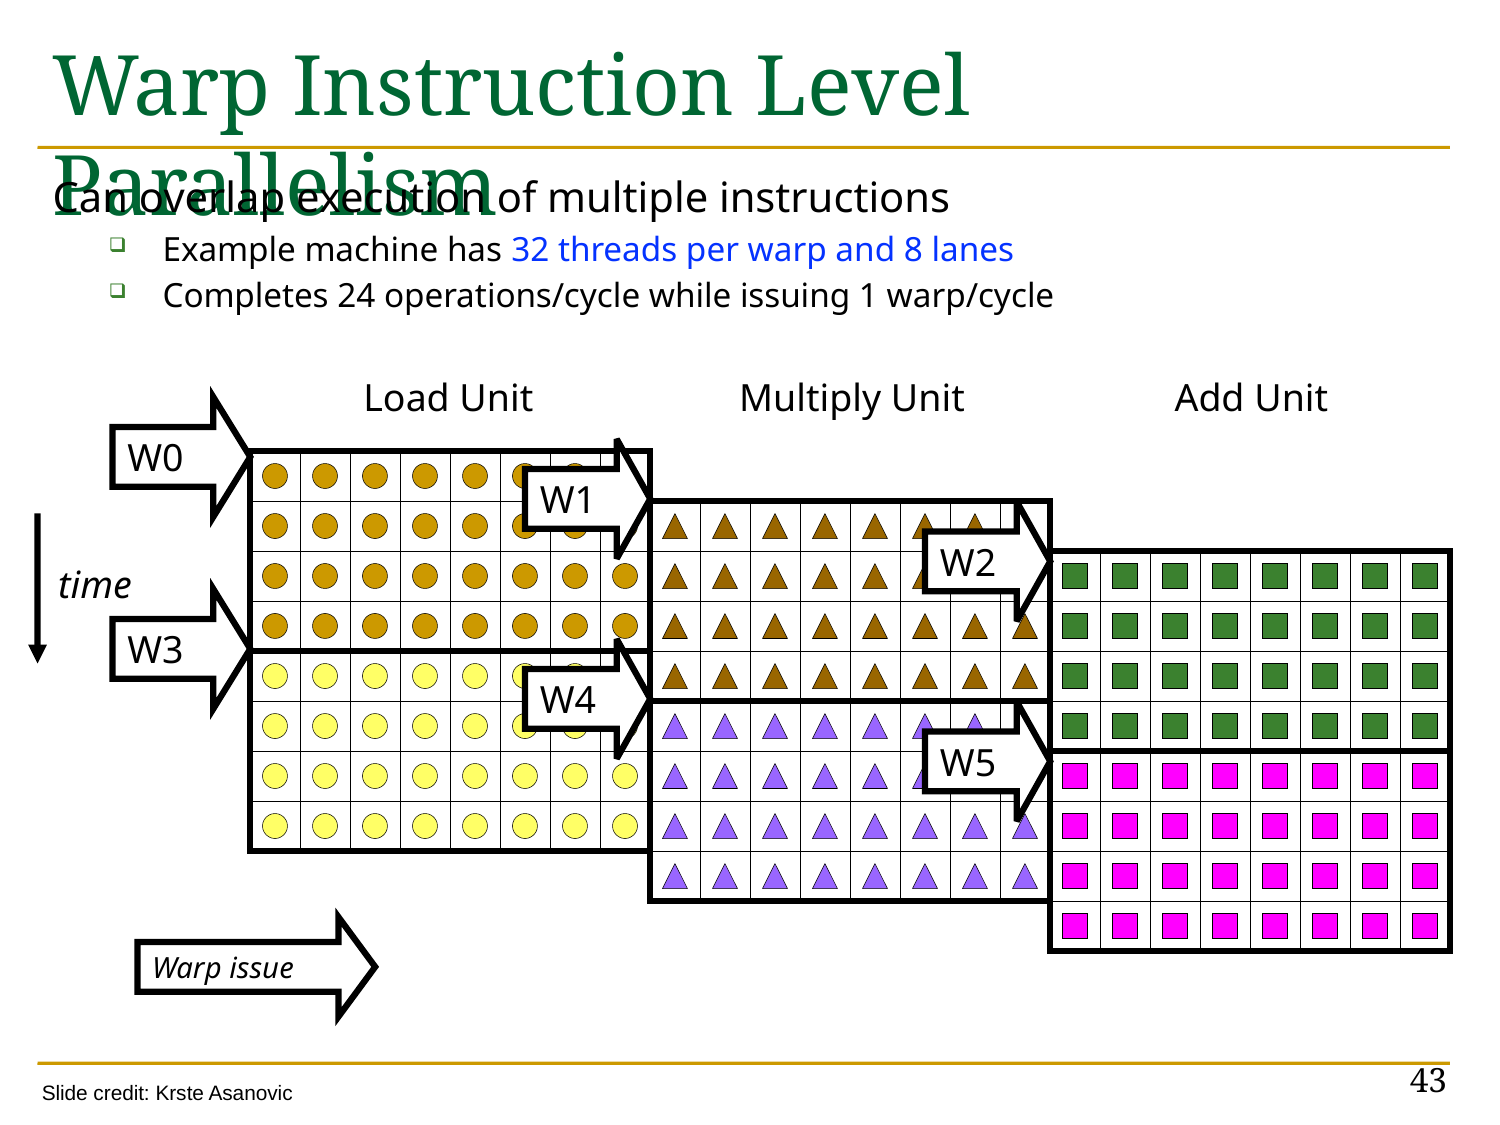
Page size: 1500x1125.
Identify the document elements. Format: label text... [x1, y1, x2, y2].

title Warp Instruction Level Parallelism [37, 24, 1450, 163]
text_box Load Unit [348, 366, 549, 395]
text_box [524, 438, 1051, 638]
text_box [524, 638, 919, 902]
text_box [31, 513, 44, 664]
slide_number 43 [1111, 1037, 1462, 1113]
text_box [112, 659, 519, 852]
text_box Add Unit [1159, 366, 1344, 426]
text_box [112, 396, 651, 652]
list Can overlap execution of multiple instructions Example machine has 32 threads per warp and 8 lanes Completes 24 operations/cycle while issuing 1 warp/cycle [37, 163, 1450, 1016]
text_box Warp issue [137, 917, 376, 1017]
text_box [924, 701, 1451, 952]
text_box Multiply Unit [724, 366, 981, 426]
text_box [924, 501, 1451, 701]
text_box time [43, 553, 107, 614]
text_box Slide credit: Krste Asanovic [27, 1072, 308, 1112]
